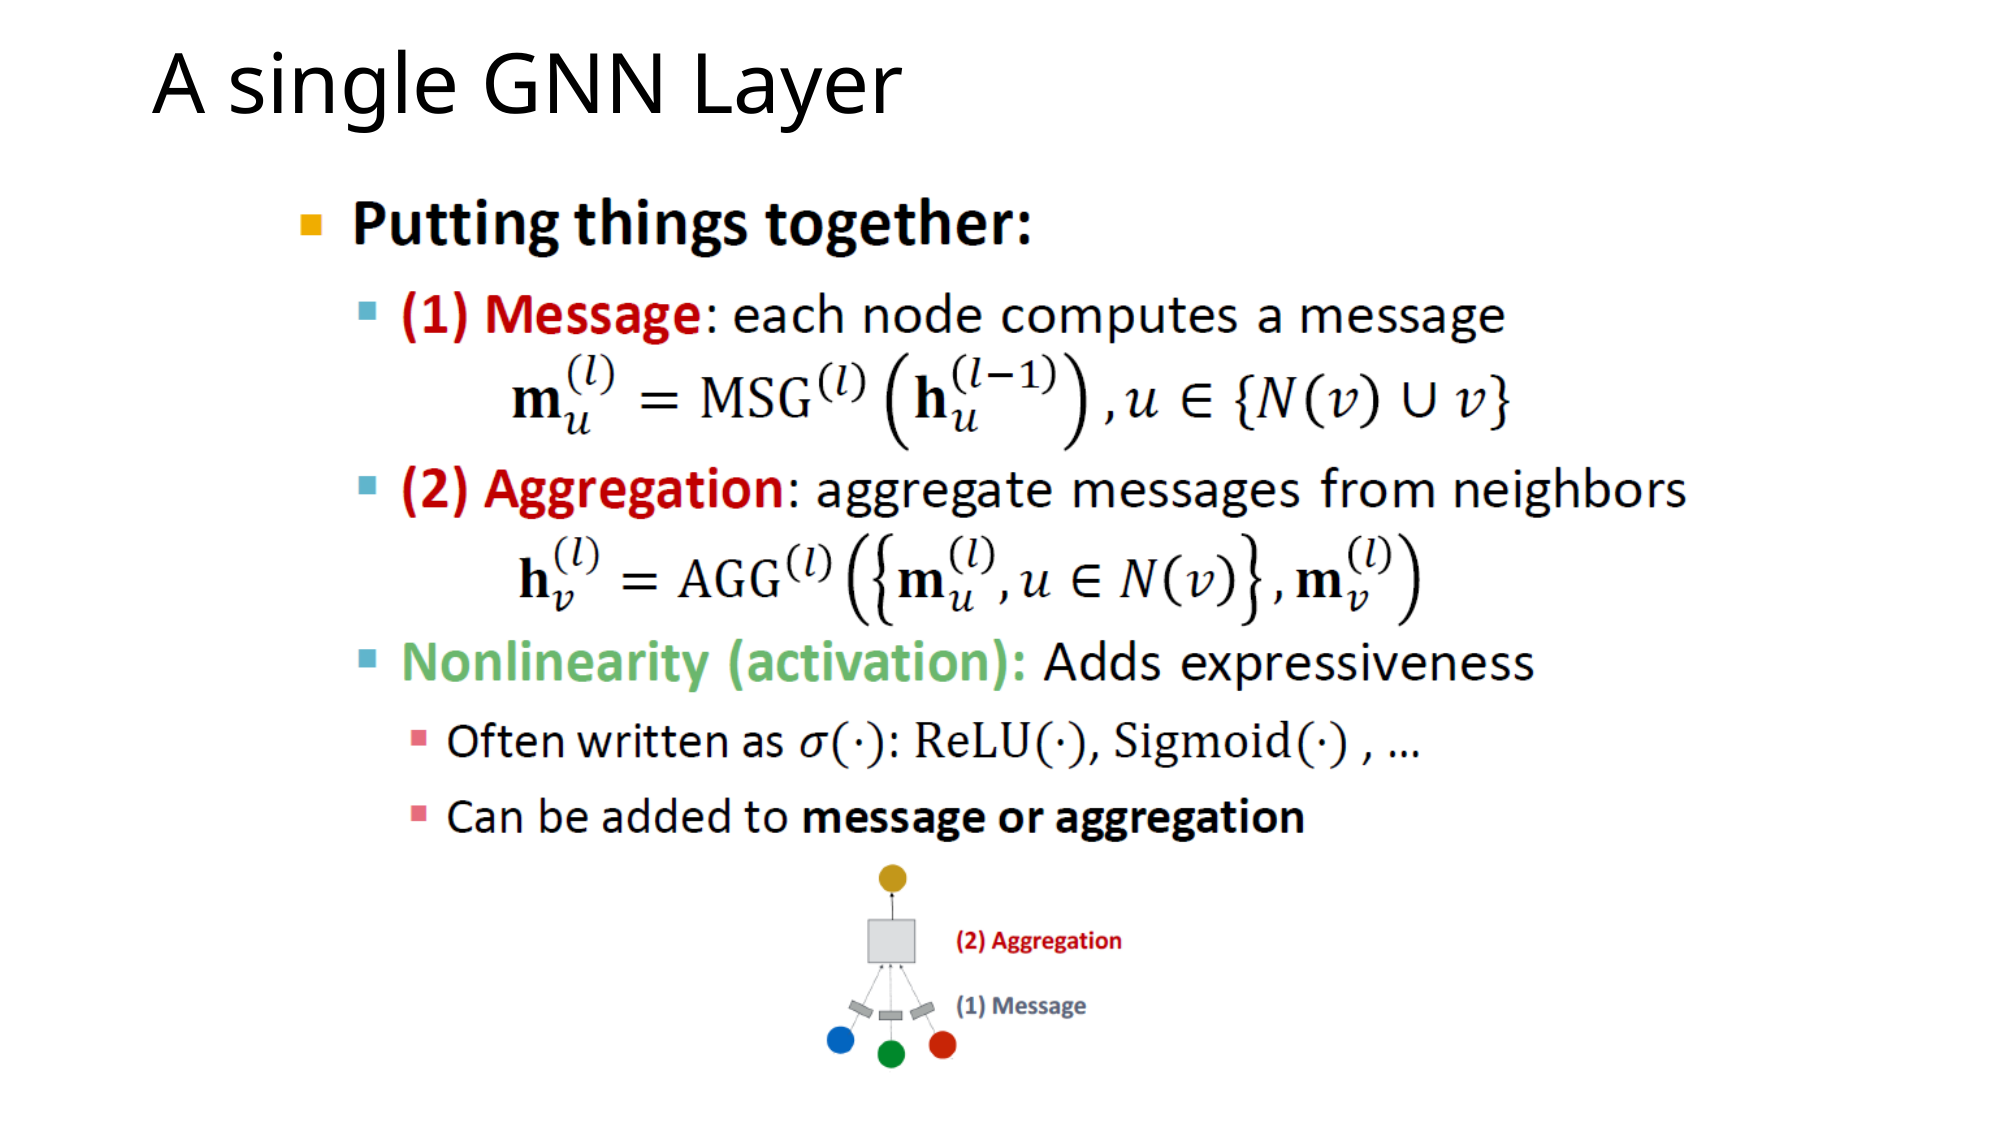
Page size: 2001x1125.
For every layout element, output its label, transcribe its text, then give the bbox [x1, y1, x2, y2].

title A single GNN Layer [137, 0, 1863, 196]
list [285, 195, 1714, 1079]
